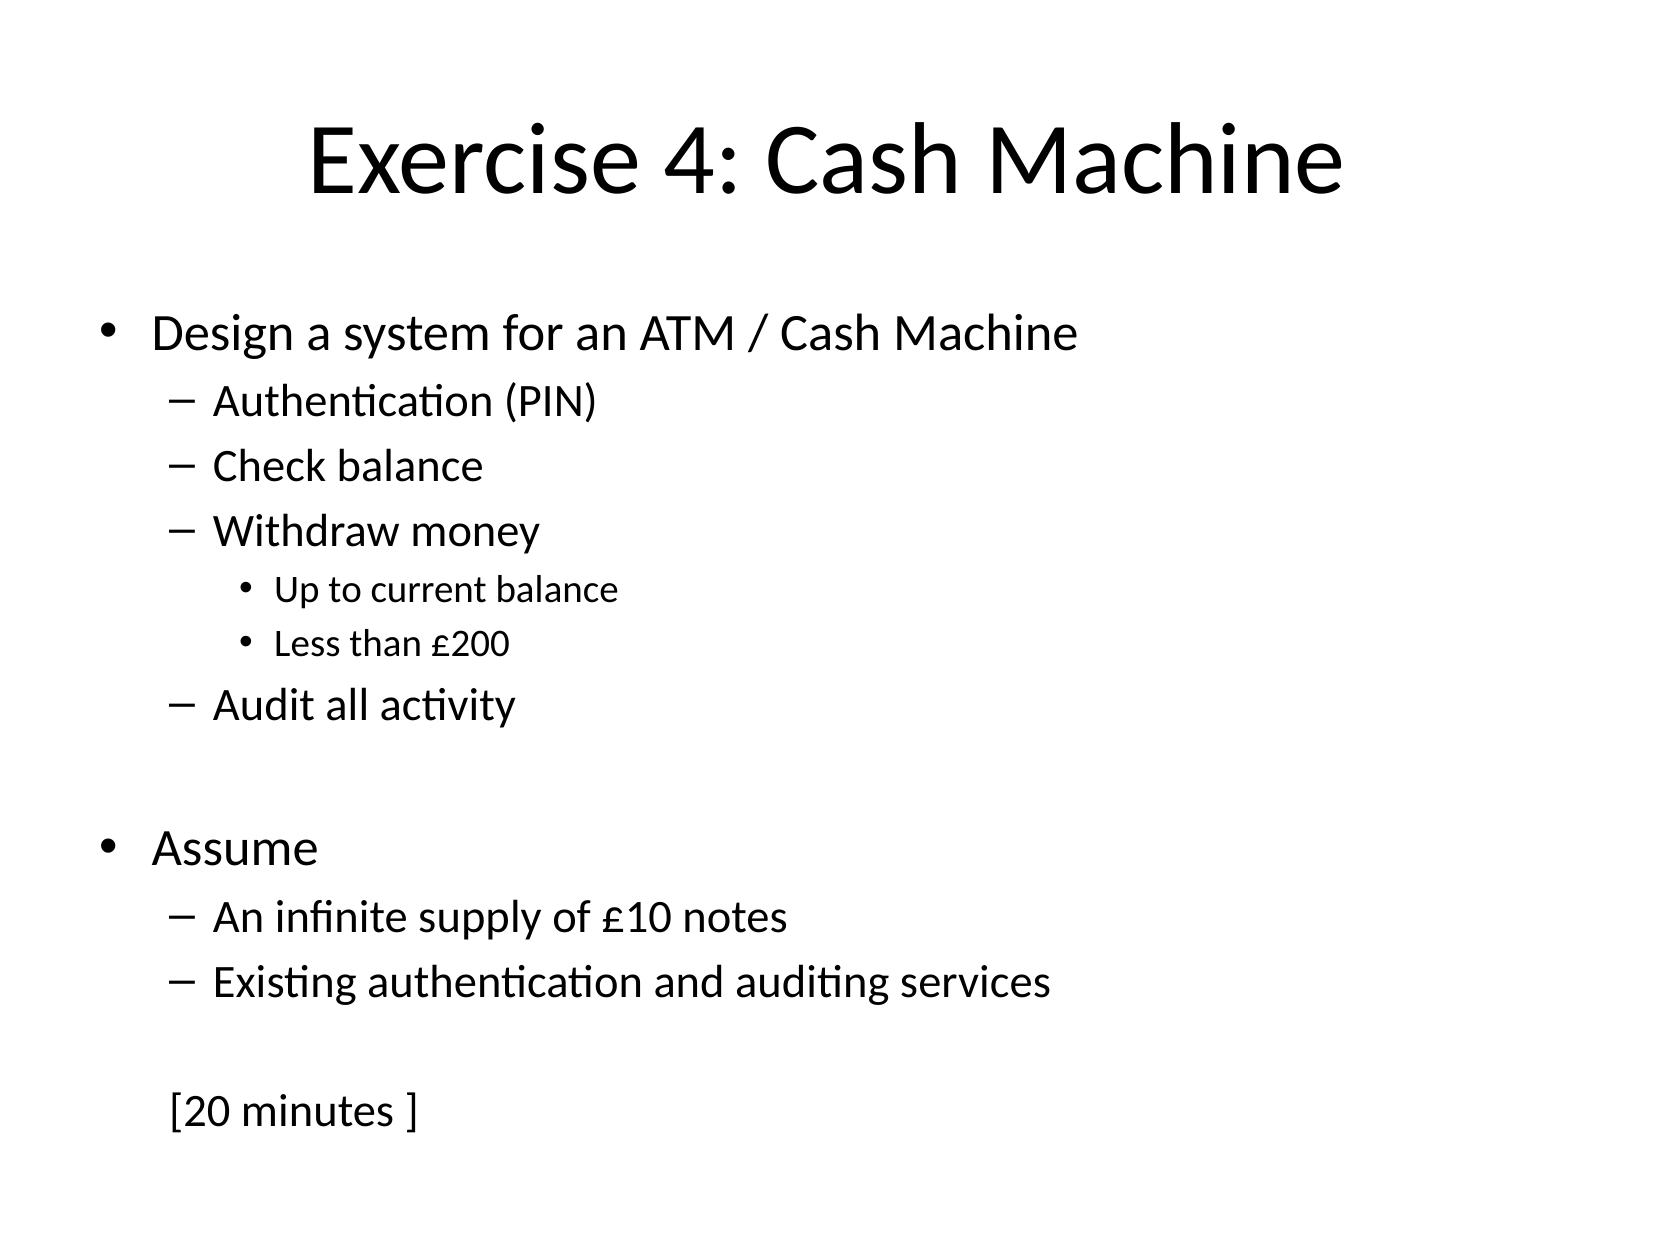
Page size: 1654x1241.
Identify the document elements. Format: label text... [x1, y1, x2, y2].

list Design a system for an ATM / Cash Machine Authentication (PIN) Check balance Withdraw money Up to current balance Less than £200 Audit all activity Assume An infinite supply of £10 notes Existing authentication and auditing services [20 minutes ] [82, 289, 1571, 1152]
title Exercise 4: Cash Machine [82, 49, 1571, 257]
